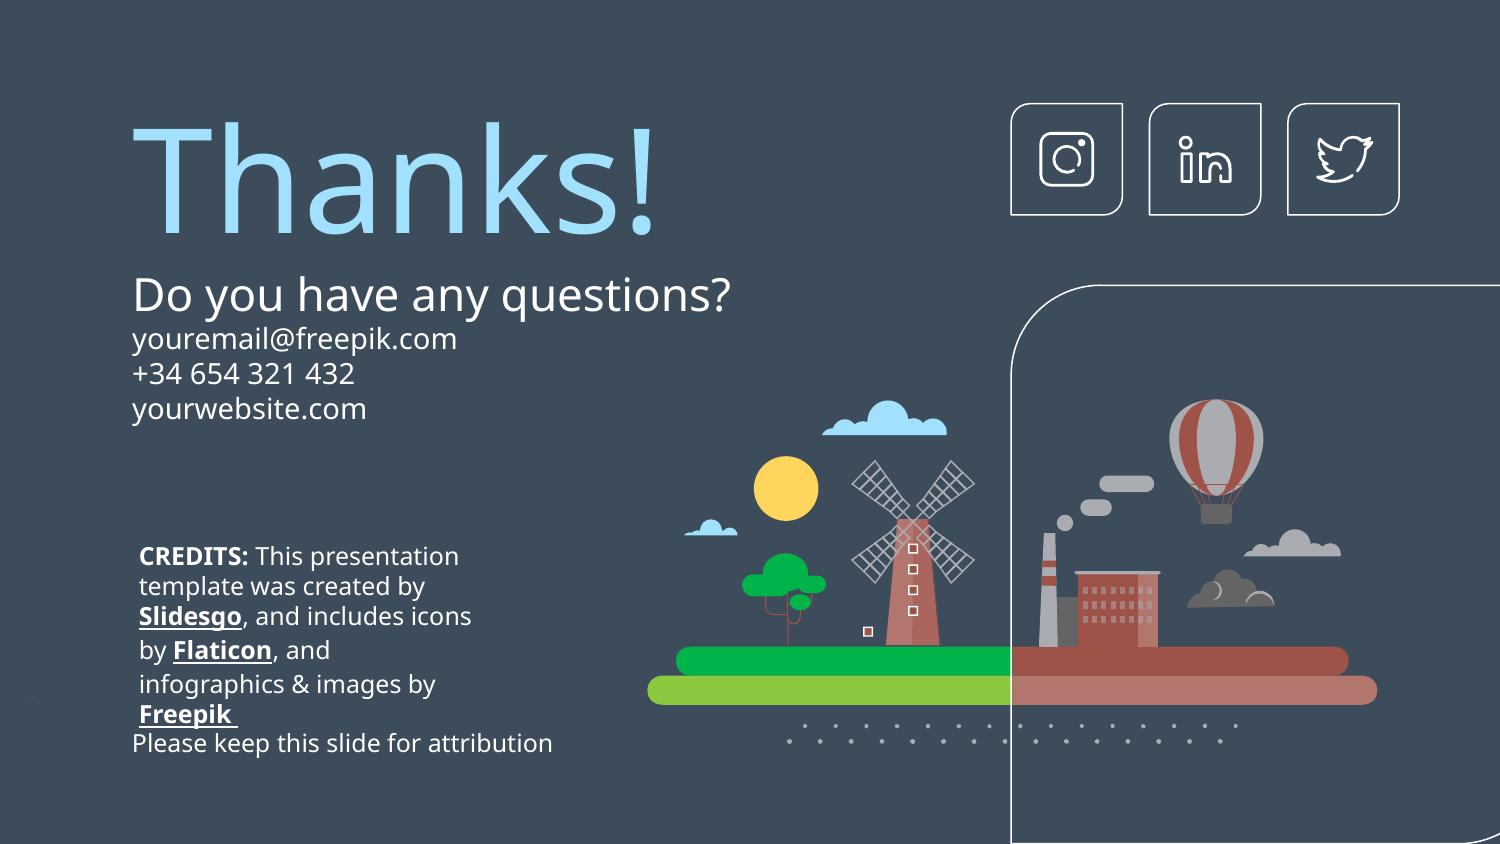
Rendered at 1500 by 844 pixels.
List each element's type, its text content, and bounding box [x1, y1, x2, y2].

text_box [786, 723, 1239, 745]
text_box [1287, 103, 1400, 215]
text_box [1011, 285, 1500, 844]
text_box [1316, 135, 1374, 183]
text_box [1149, 103, 1261, 215]
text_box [641, 399, 1384, 706]
subtitle Do you have any questions? youremail@freepik.com +34 654 321 432 yourwebsite.com [116, 258, 870, 433]
text_box Please keep this slide for attribution [116, 712, 591, 756]
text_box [1178, 135, 1232, 184]
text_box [1039, 131, 1095, 187]
text_box [1011, 103, 1123, 215]
title Thanks! [116, 72, 919, 247]
